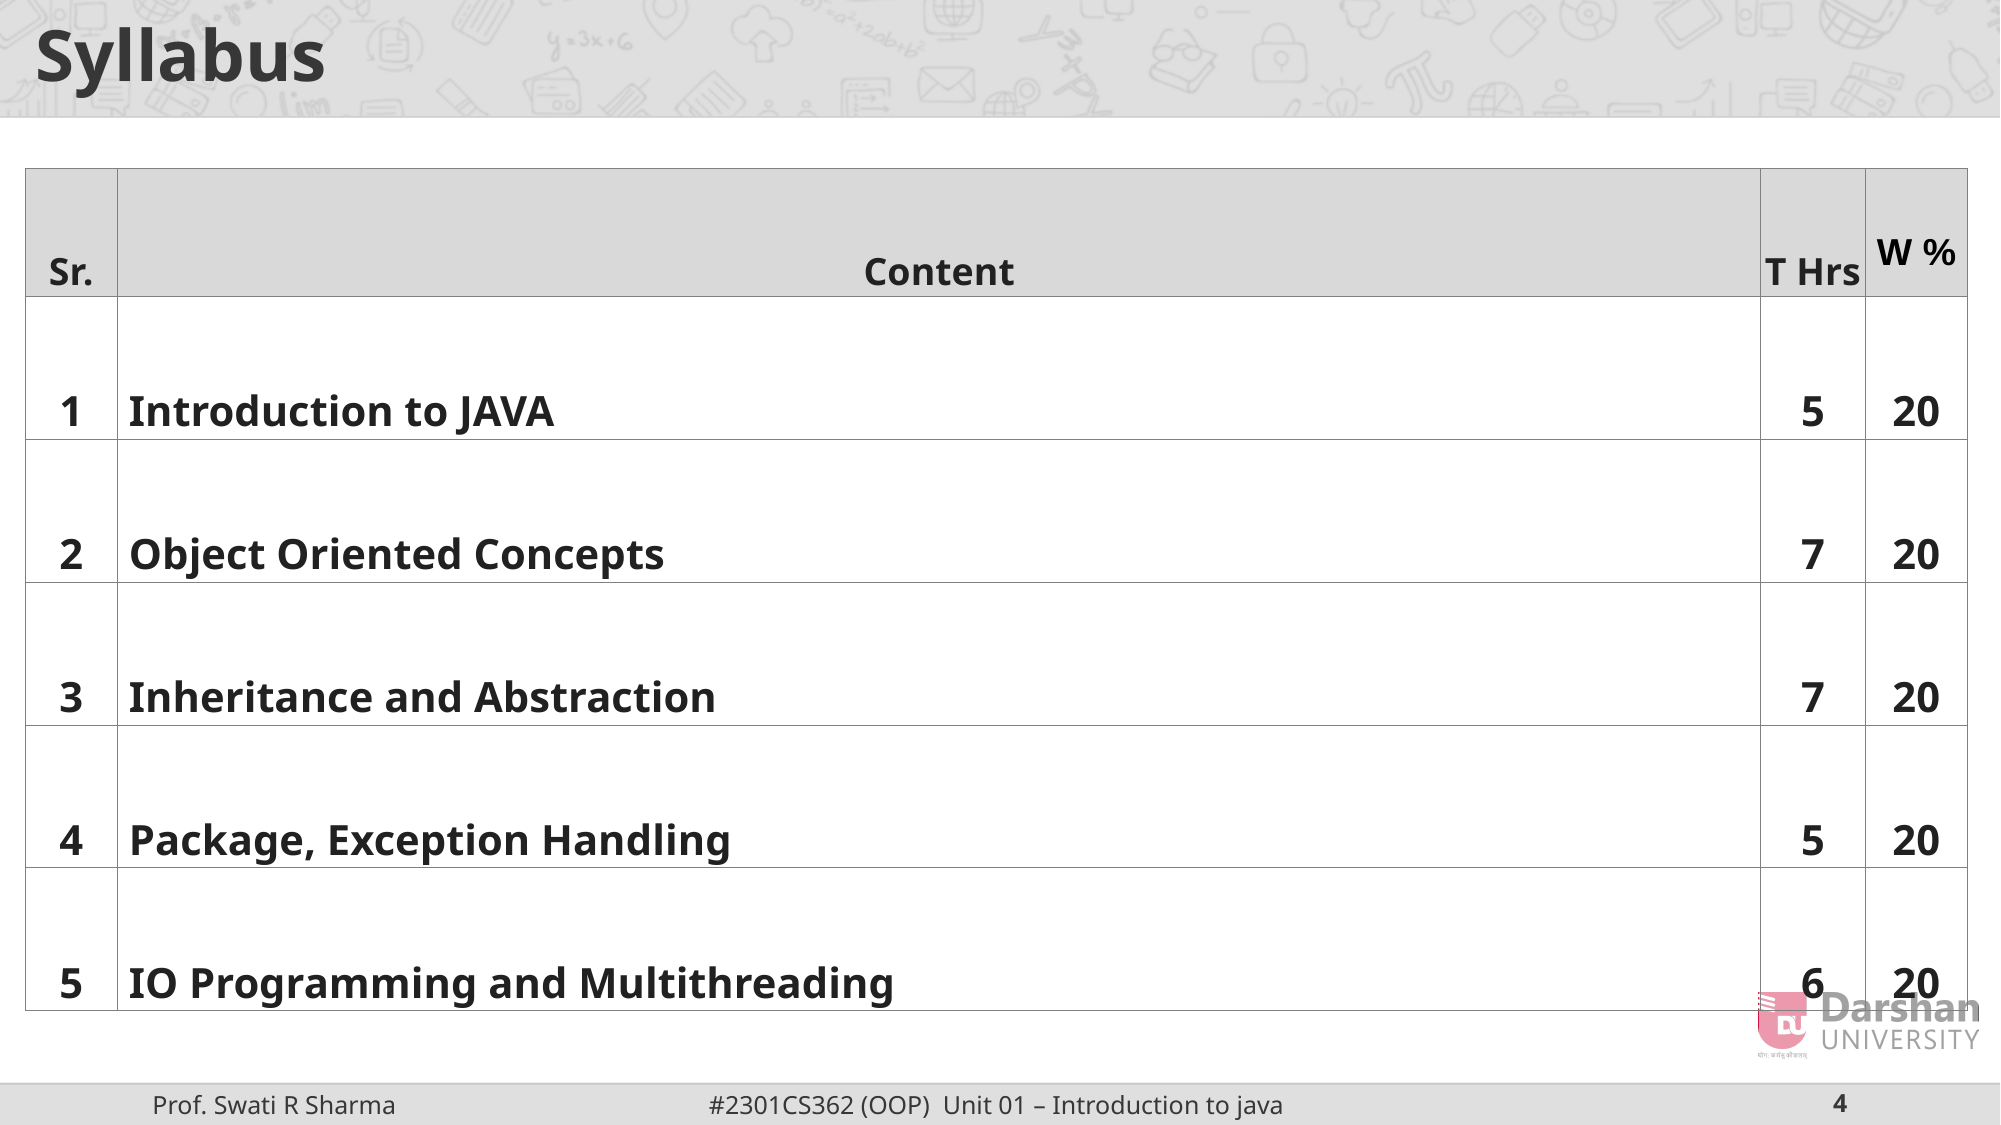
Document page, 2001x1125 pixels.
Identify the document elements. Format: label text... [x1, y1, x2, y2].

table_cell 20 [1866, 440, 1967, 582]
table_header Sr. [26, 169, 117, 296]
table_cell 20 [1866, 297, 1967, 439]
table_cell Package, Exception Handling [118, 726, 1760, 867]
table_cell 1 [26, 297, 117, 439]
table_cell 6 [1761, 868, 1865, 1010]
table_header Content [118, 169, 1760, 296]
table_cell 20 [1866, 868, 1967, 1010]
title Syllabus [0, 0, 2000, 117]
table_cell 3 [26, 583, 117, 725]
table_cell 7 [1761, 440, 1865, 582]
table_cell 5 [1761, 726, 1865, 867]
table_cell 5 [26, 868, 117, 1010]
table_cell IO Programming and Multithreading [118, 868, 1760, 1010]
table_header T Hrs [1761, 169, 1865, 296]
table_cell 20 [1866, 726, 1967, 867]
table_cell Object Oriented Concepts [118, 440, 1760, 582]
table_cell 4 [26, 726, 117, 867]
table_cell 5 [1761, 297, 1865, 439]
table_cell Inheritance and Abstraction [118, 583, 1760, 725]
table_cell Introduction to JAVA [118, 297, 1760, 439]
table_header W % [1866, 169, 1967, 296]
table_cell 7 [1761, 583, 1865, 725]
table_cell 20 [1866, 583, 1967, 725]
table_cell a < b [1758, 992, 1979, 1059]
table_cell 2 [26, 440, 117, 582]
